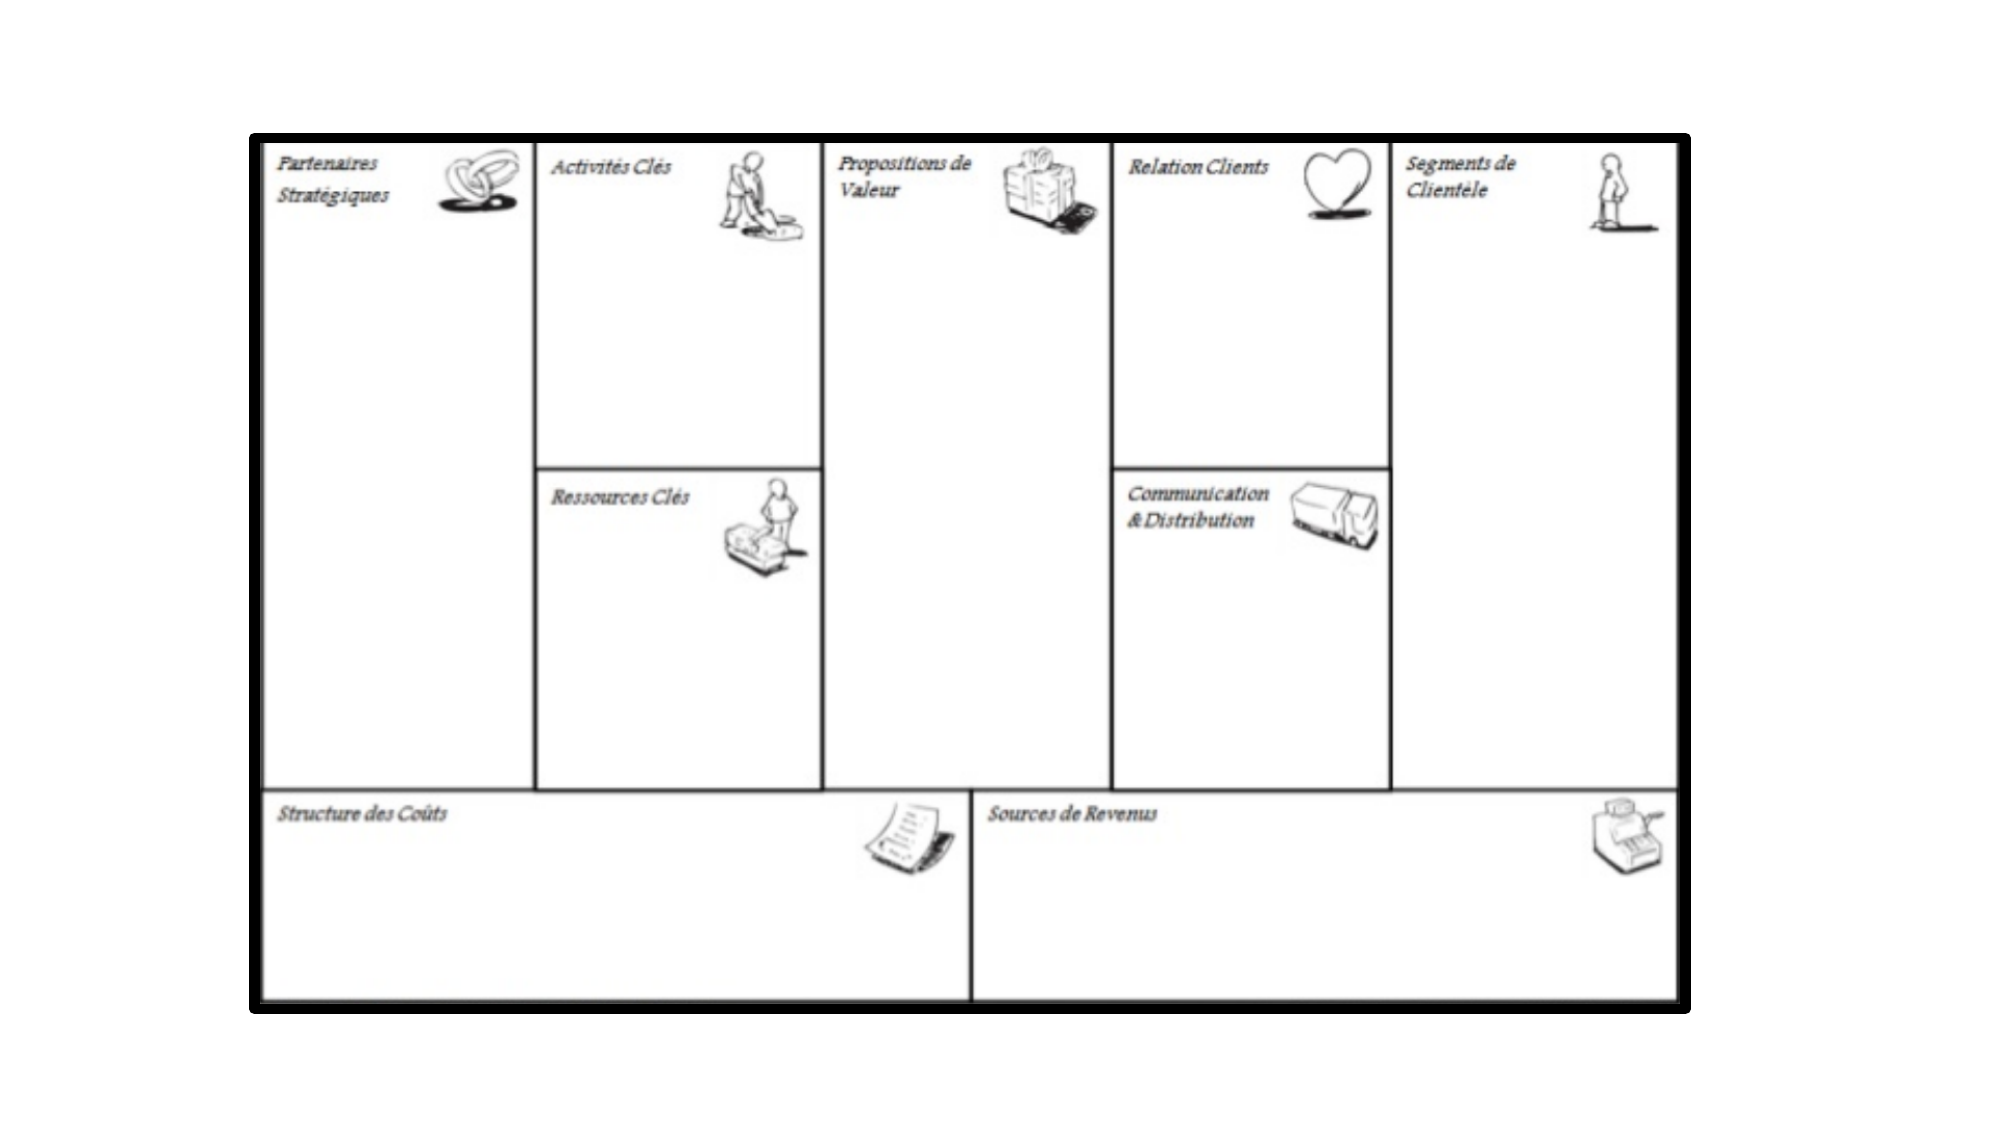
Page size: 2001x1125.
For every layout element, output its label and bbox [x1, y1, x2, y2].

picture [259, 142, 1681, 1004]
